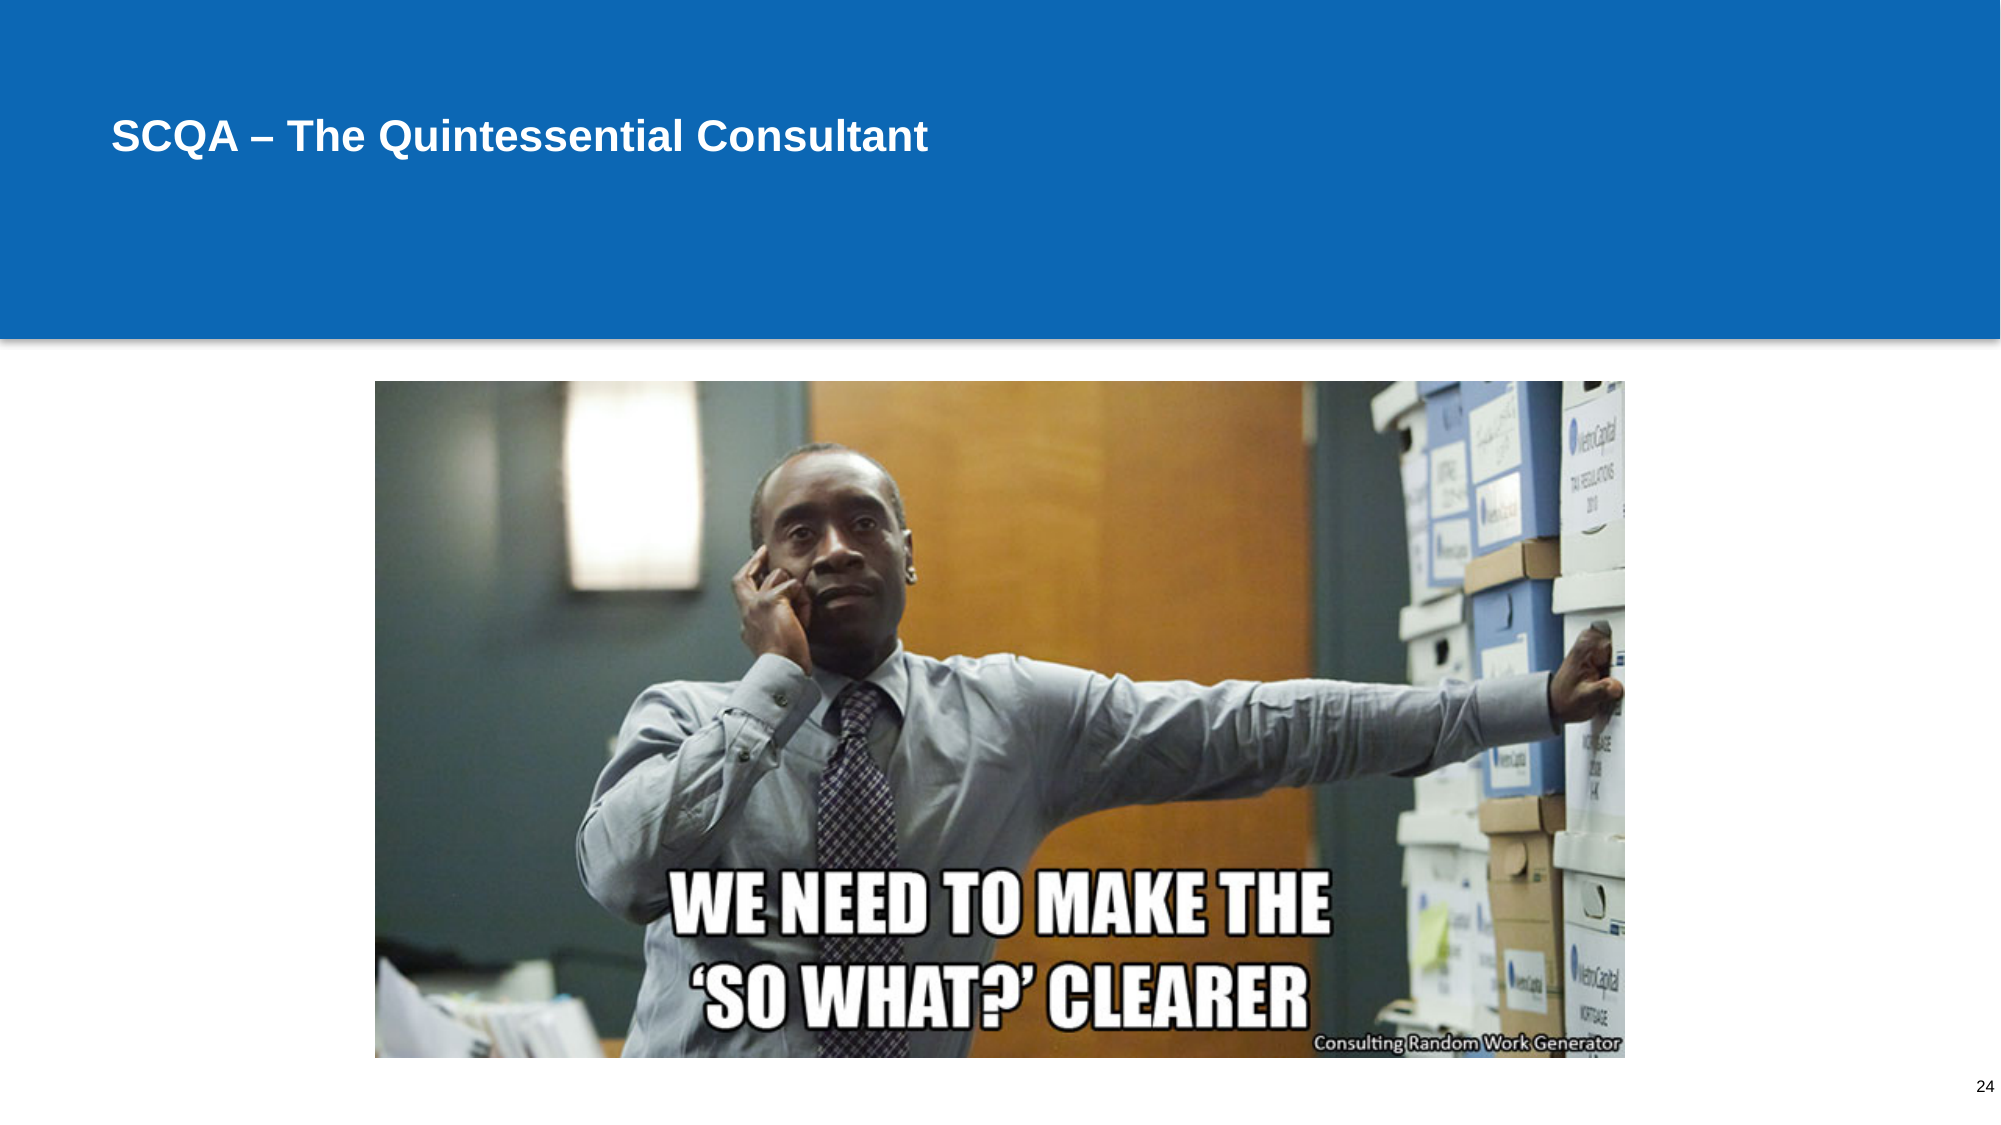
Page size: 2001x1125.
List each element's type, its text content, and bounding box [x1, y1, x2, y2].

title SCQA – The Quintessential Consultant [96, 99, 1666, 169]
picture [374, 380, 1626, 1058]
